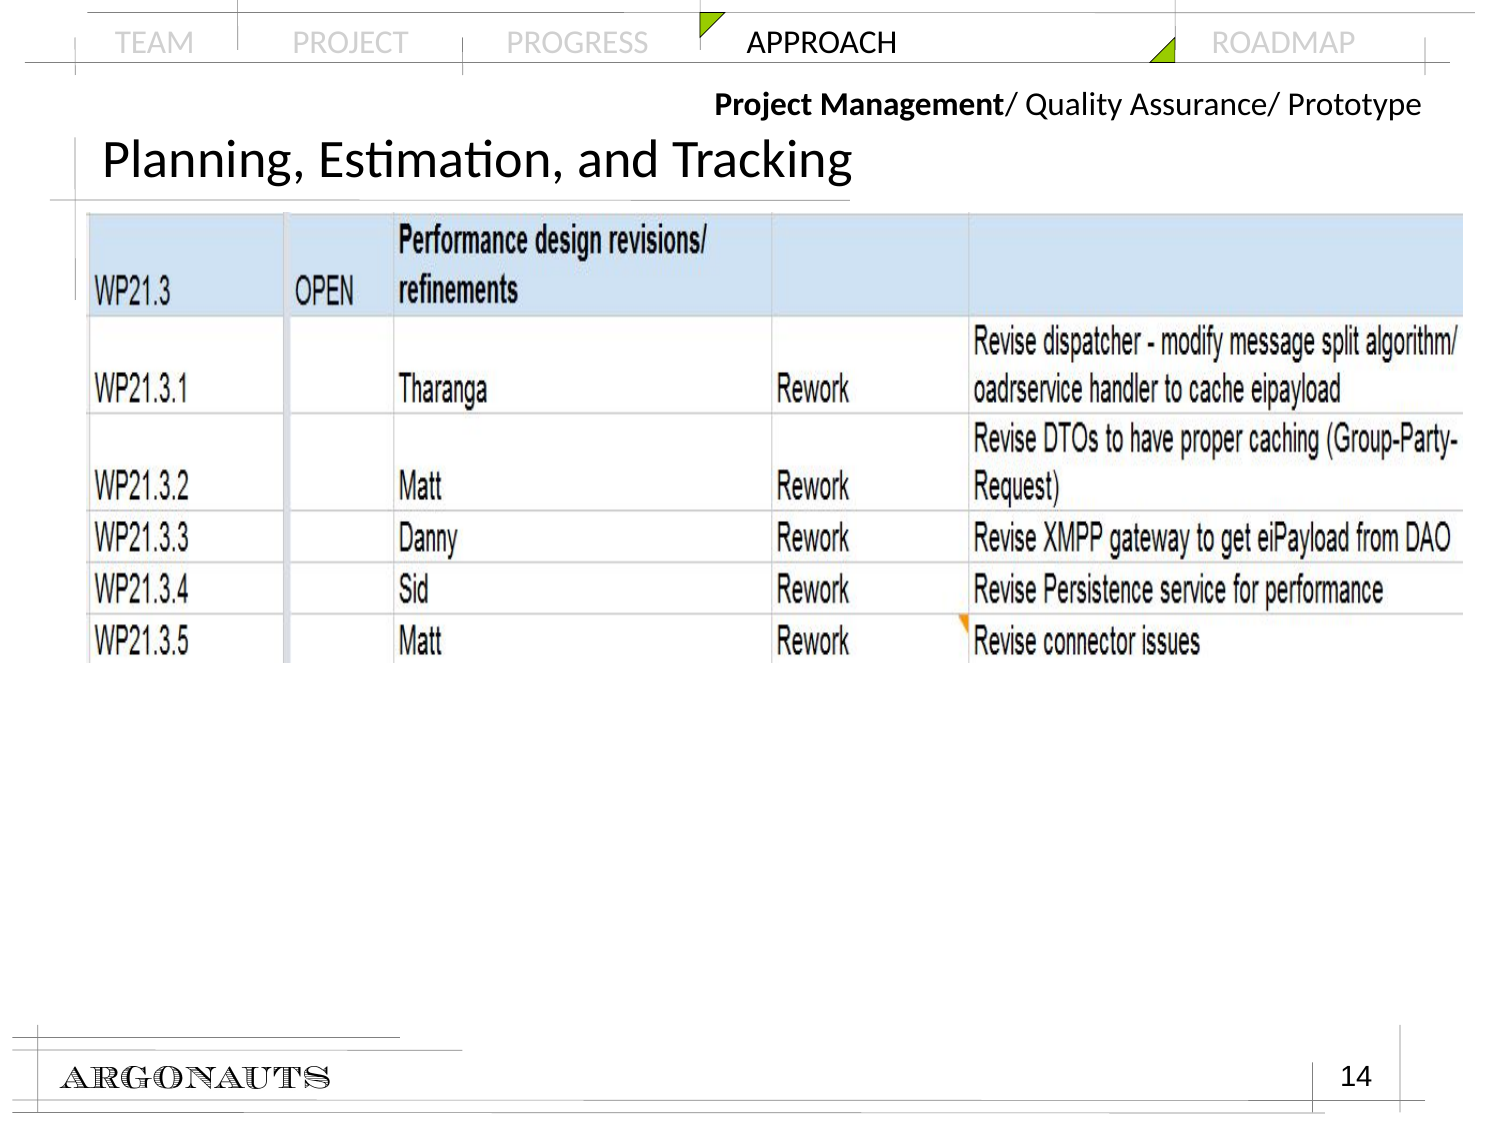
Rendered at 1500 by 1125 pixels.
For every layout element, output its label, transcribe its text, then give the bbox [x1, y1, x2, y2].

picture [85, 212, 1463, 663]
slide_number 14 [1074, 1050, 1388, 1125]
text_box Project Management/ Quality Assurance/ Prototype [699, 74, 1500, 130]
title Planning, Estimation, and Tracking [87, 112, 1413, 200]
picture [50, 1055, 350, 1099]
